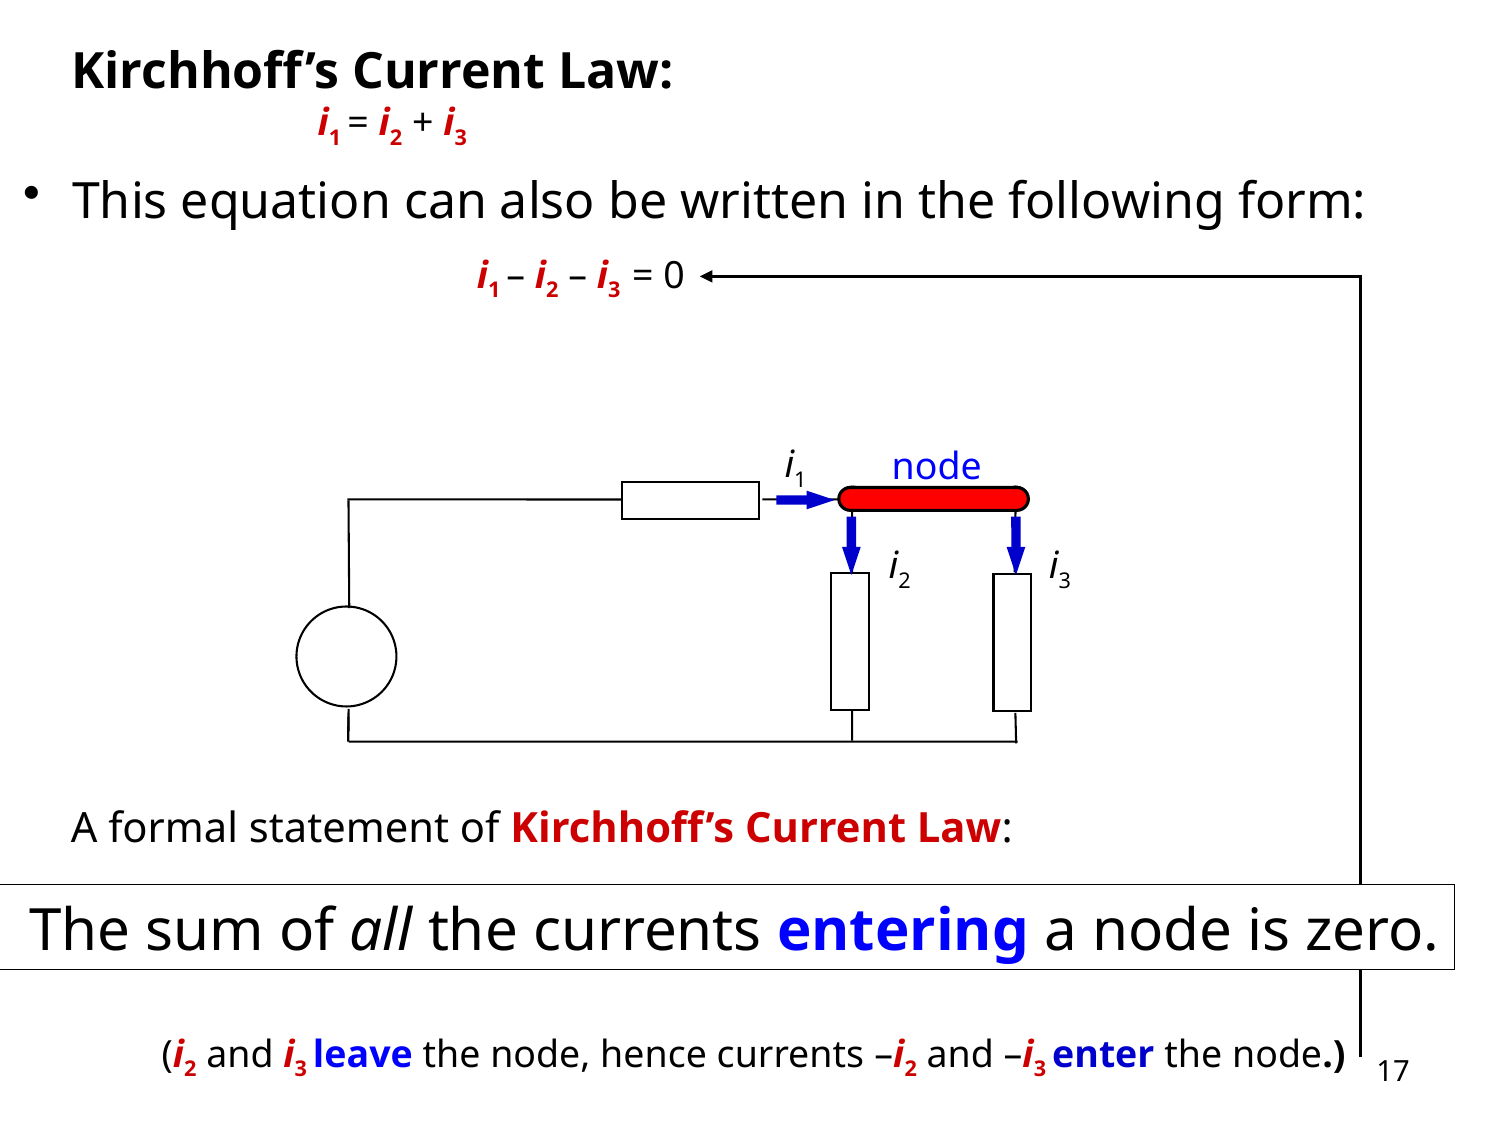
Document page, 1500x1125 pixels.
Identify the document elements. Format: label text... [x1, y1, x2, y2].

text_box (i2 and i3 leave the node, hence currents –i2 and –i3 enter the node.) [146, 1022, 1361, 1089]
text_box The sum of all the currents entering a node is zero. [1378, 884, 1455, 970]
text_box A formal statement of Kirchhoff’s Current Law: [56, 793, 706, 859]
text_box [711, 273, 1374, 1054]
text_box i1 – i2 – i3 = 0 [462, 243, 700, 310]
text_box Kirchhoff’s Current Law: i1 = i2 + i3 [56, 30, 690, 157]
slide_number 17 [1074, 1042, 1425, 1103]
text_box This equation can also be written in the following form: [9, 160, 1437, 236]
text_box [296, 606, 397, 707]
text_box [621, 481, 706, 519]
text_box The sum of all the currents entering a node is zero. [0, 884, 706, 970]
